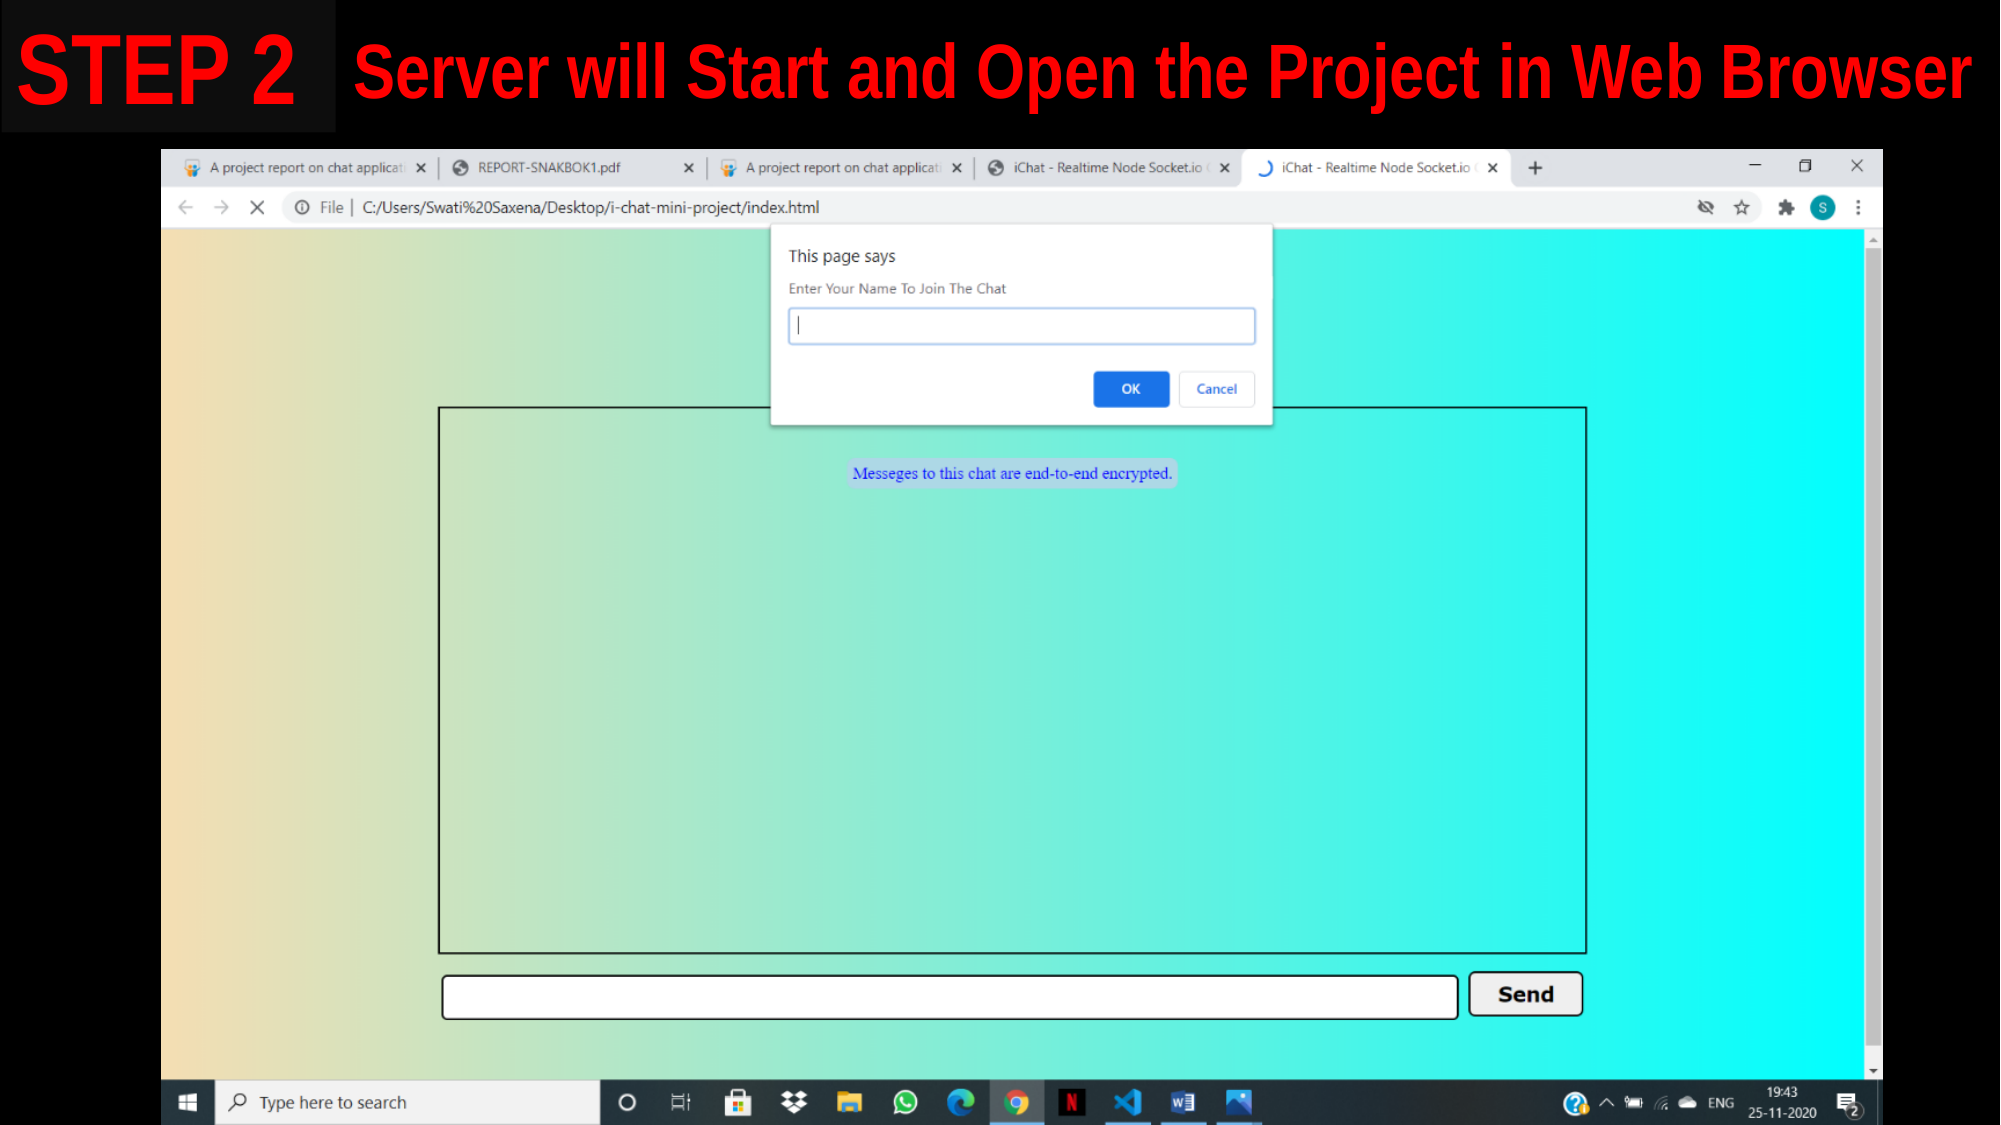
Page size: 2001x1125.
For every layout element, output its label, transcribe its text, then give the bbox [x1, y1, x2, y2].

text_box Step 2 [1, 0, 336, 133]
picture [161, 149, 1883, 1125]
text_box Server will Start and Open the Project in Web Browser [339, 13, 2000, 122]
